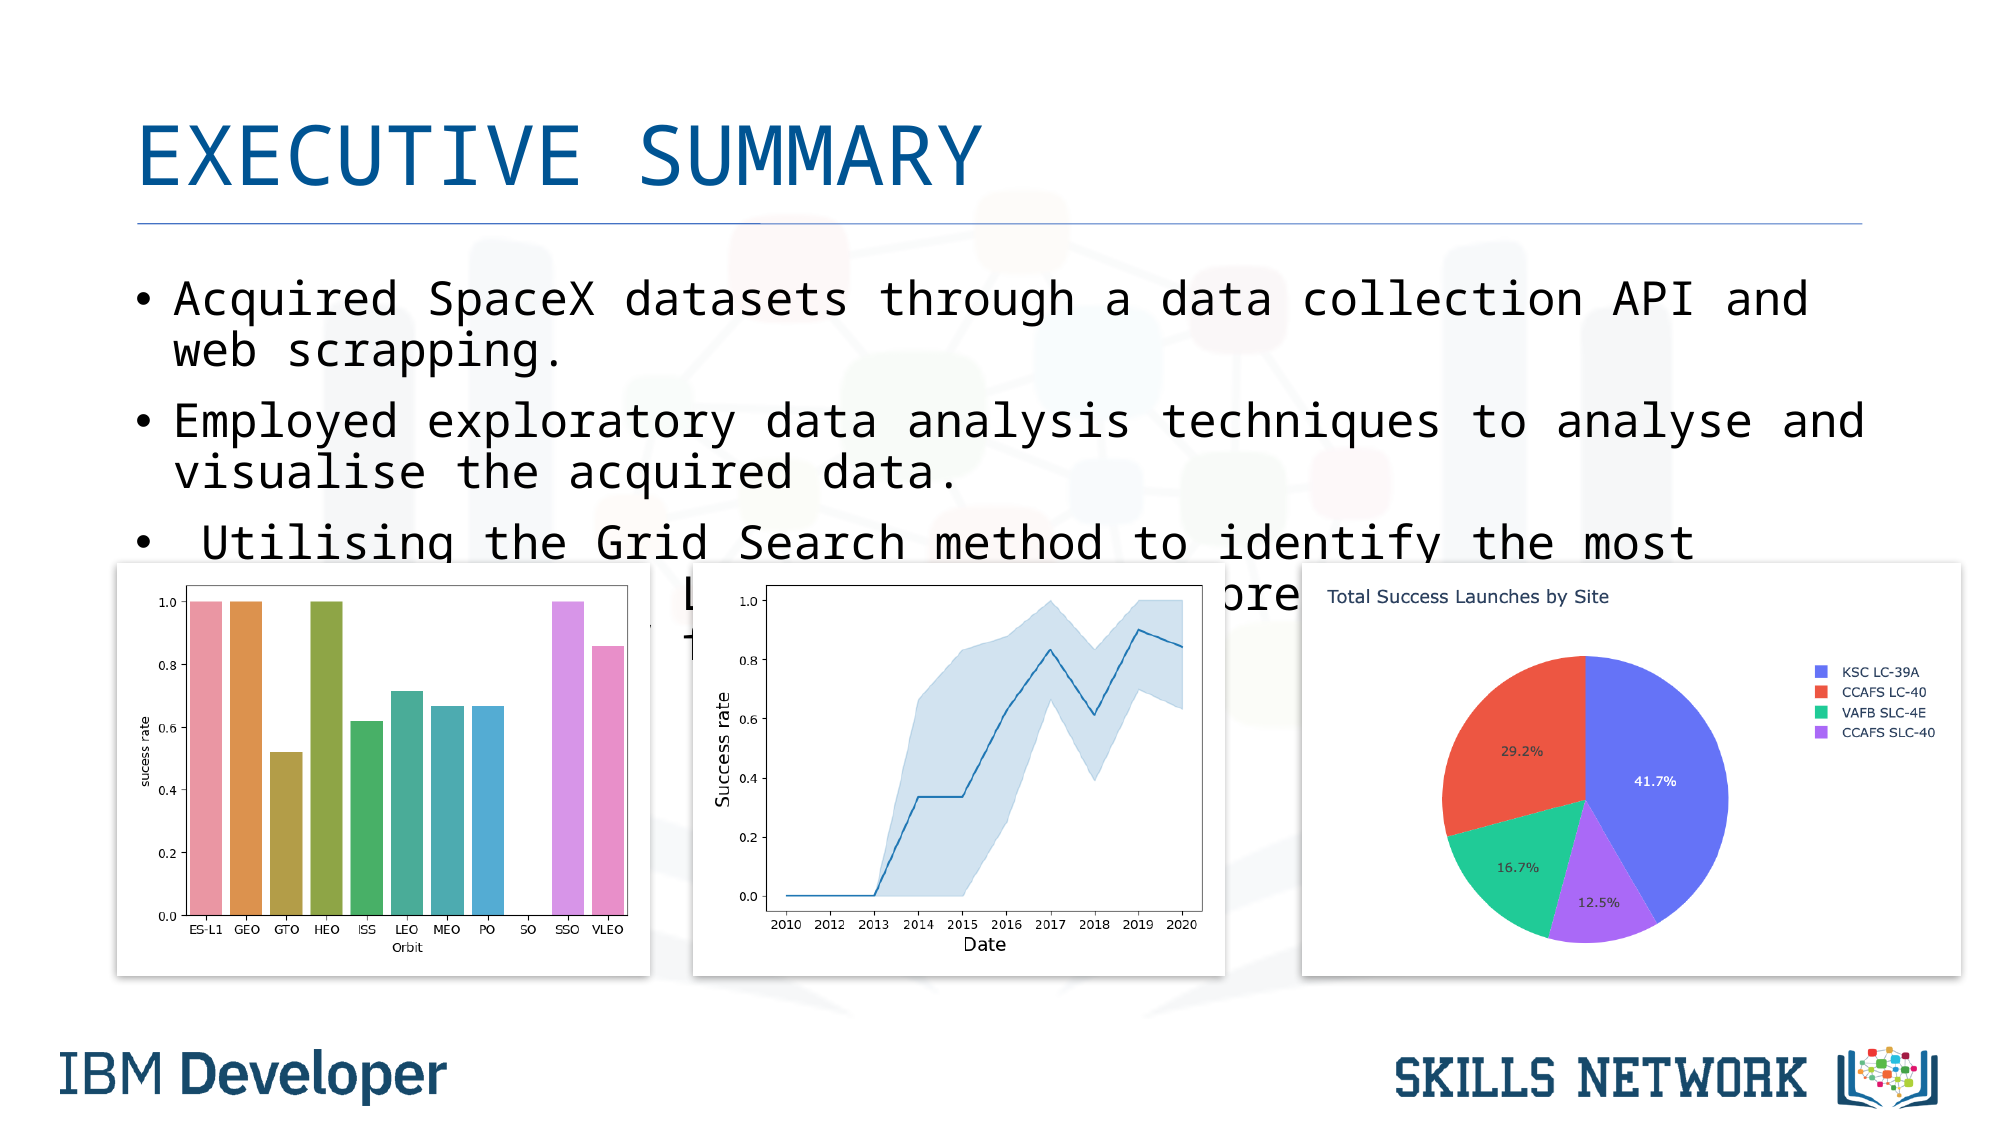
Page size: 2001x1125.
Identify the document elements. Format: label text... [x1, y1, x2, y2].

picture [1390, 1045, 1945, 1111]
picture [131, 577, 636, 962]
picture [55, 1045, 459, 1108]
text_box Acquired SpaceX datasets through a data collection API and web scrapping. Employed exploratory data analysis techniques to analyse and visualise the acquired data. Utilising the Grid Search method to identify the most effective Machine Learning Model for predicting the classification of future landings. [120, 267, 1905, 563]
title EXECUTIVE SUMMARY [120, 50, 1526, 267]
picture [1316, 577, 1947, 962]
picture [707, 577, 1211, 962]
